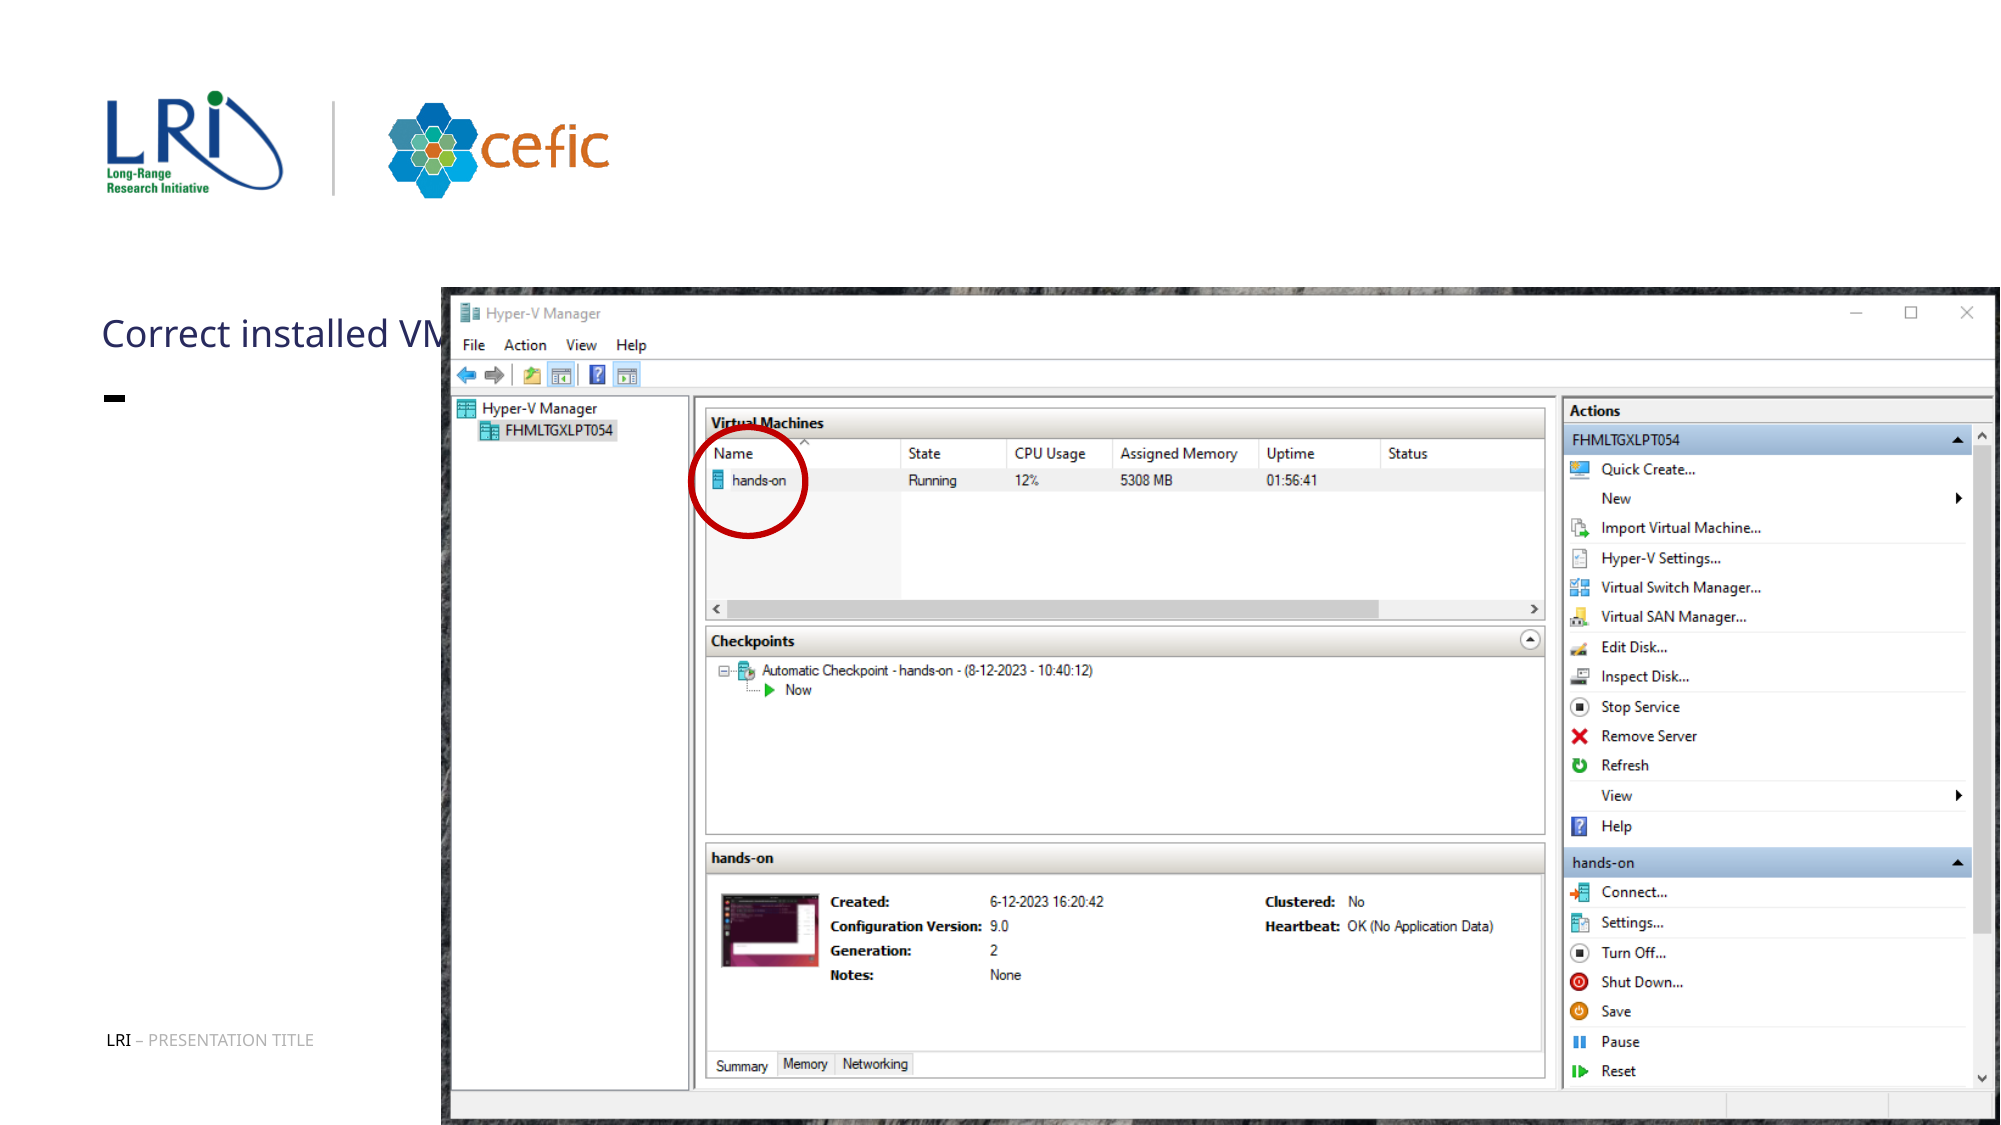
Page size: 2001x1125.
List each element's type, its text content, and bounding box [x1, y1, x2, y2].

picture [63, 76, 655, 215]
footer LRI – PRESENTATION TITLE [91, 1009, 441, 1070]
title Correct installed VM [86, 254, 1882, 364]
picture [441, 287, 2000, 1125]
